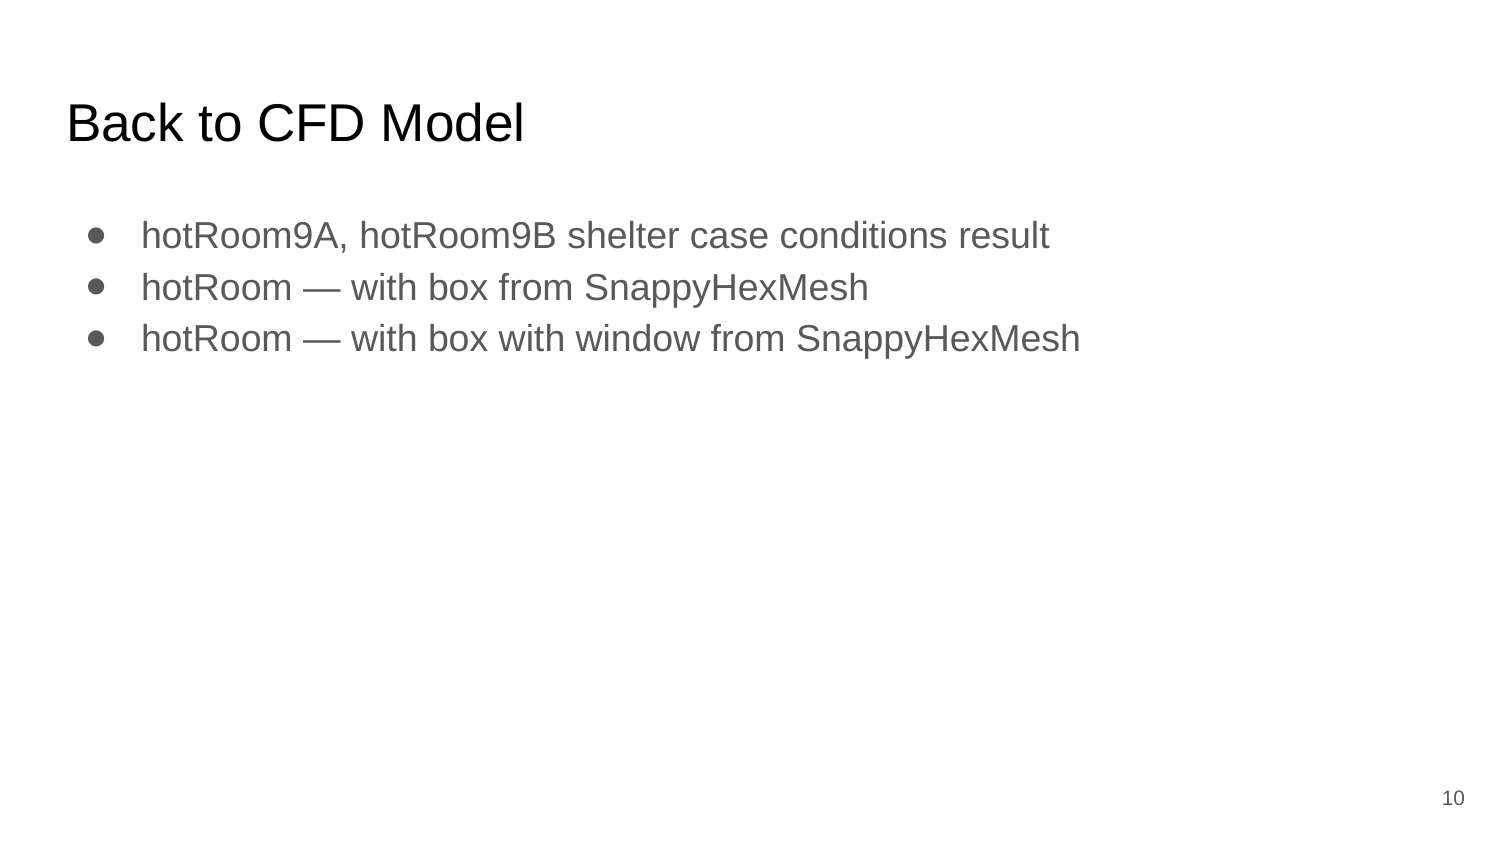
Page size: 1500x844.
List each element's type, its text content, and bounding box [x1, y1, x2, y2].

list hotRoom9A, hotRoom9B shelter case conditions result hotRoom — with box from SnappyHexMesh hotRoom — with box with window from SnappyHexMesh [51, 189, 1449, 750]
slide_number ‹#› [1389, 764, 1480, 830]
title Back to CFD Model [51, 72, 1449, 167]
